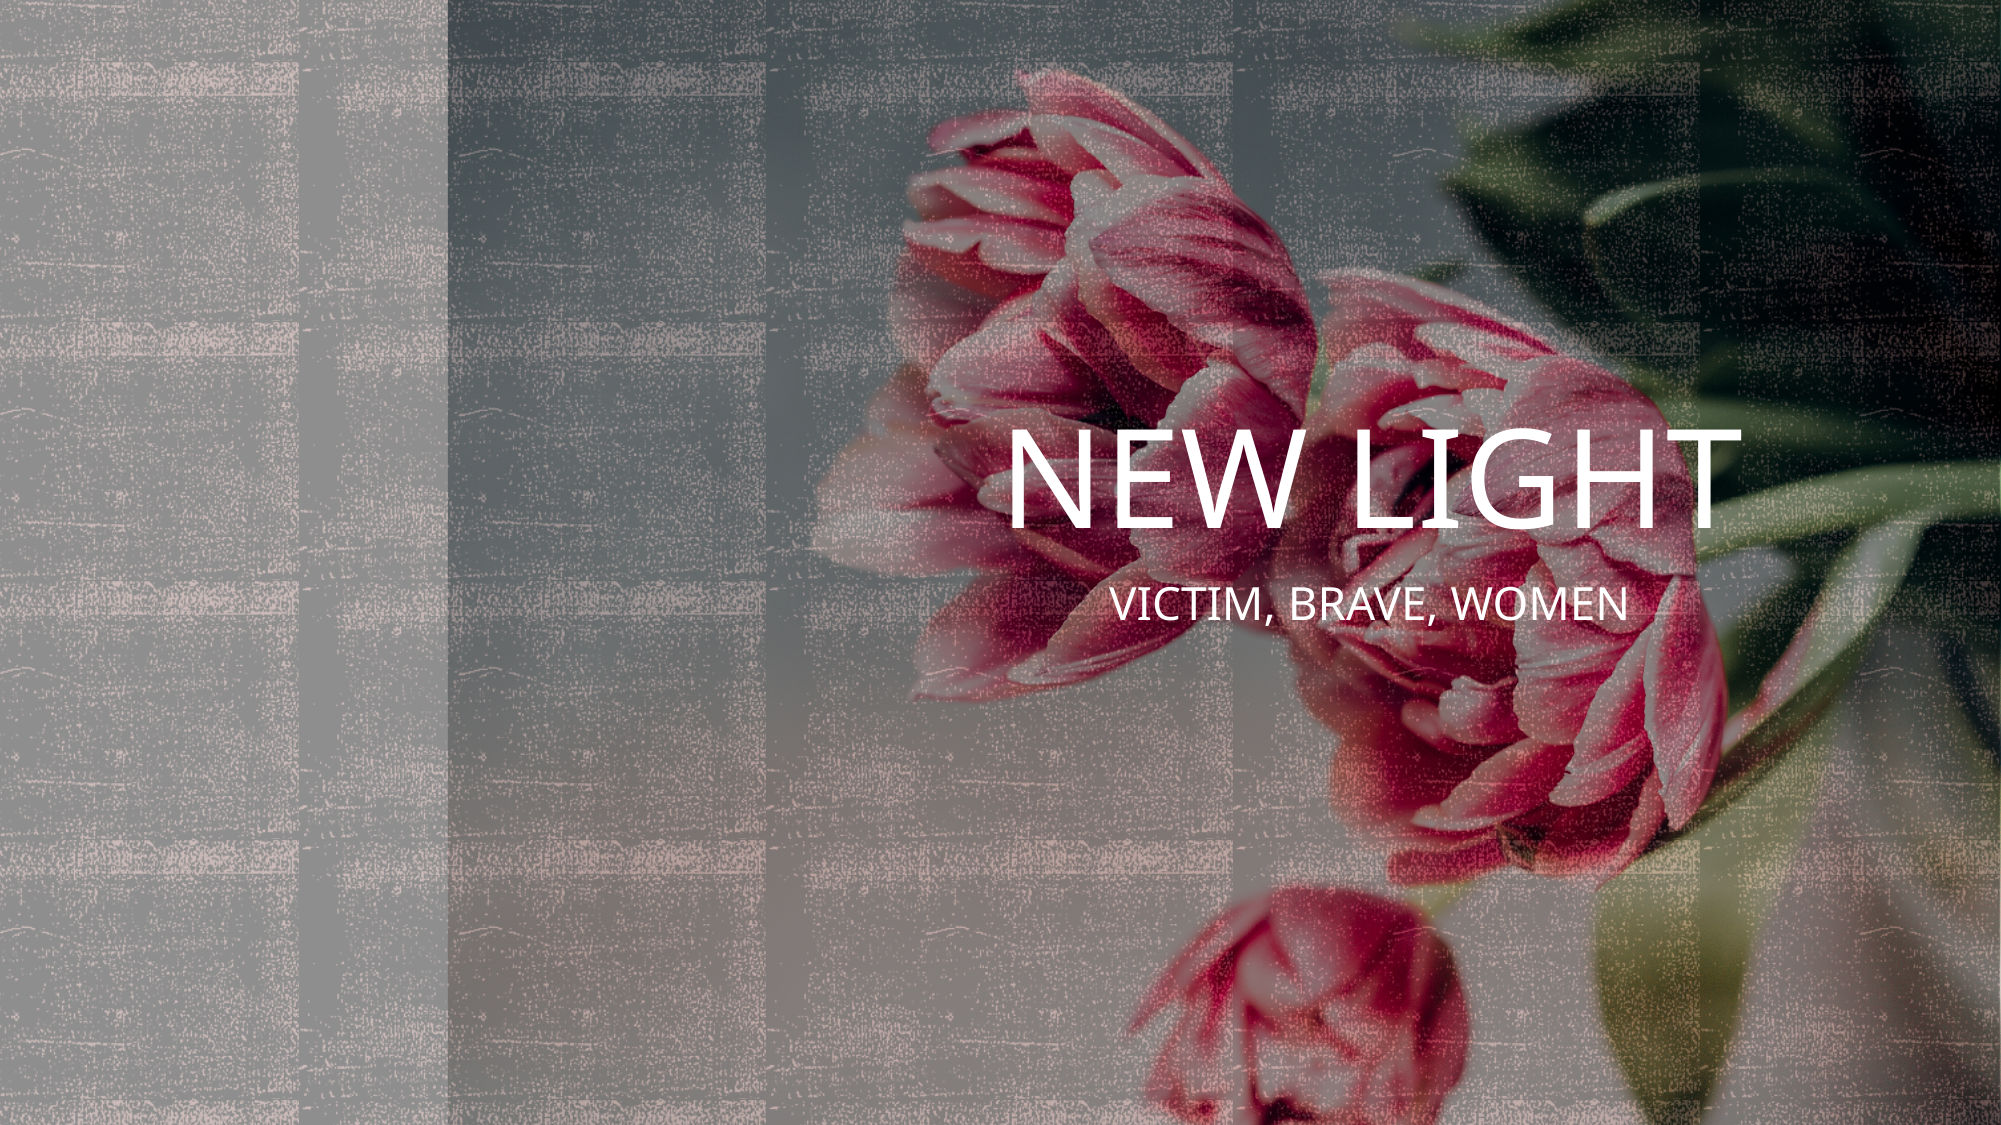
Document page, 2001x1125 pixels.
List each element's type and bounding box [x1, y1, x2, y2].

text_box [0, 0, 447, 1125]
picture [450, 0, 2001, 1125]
